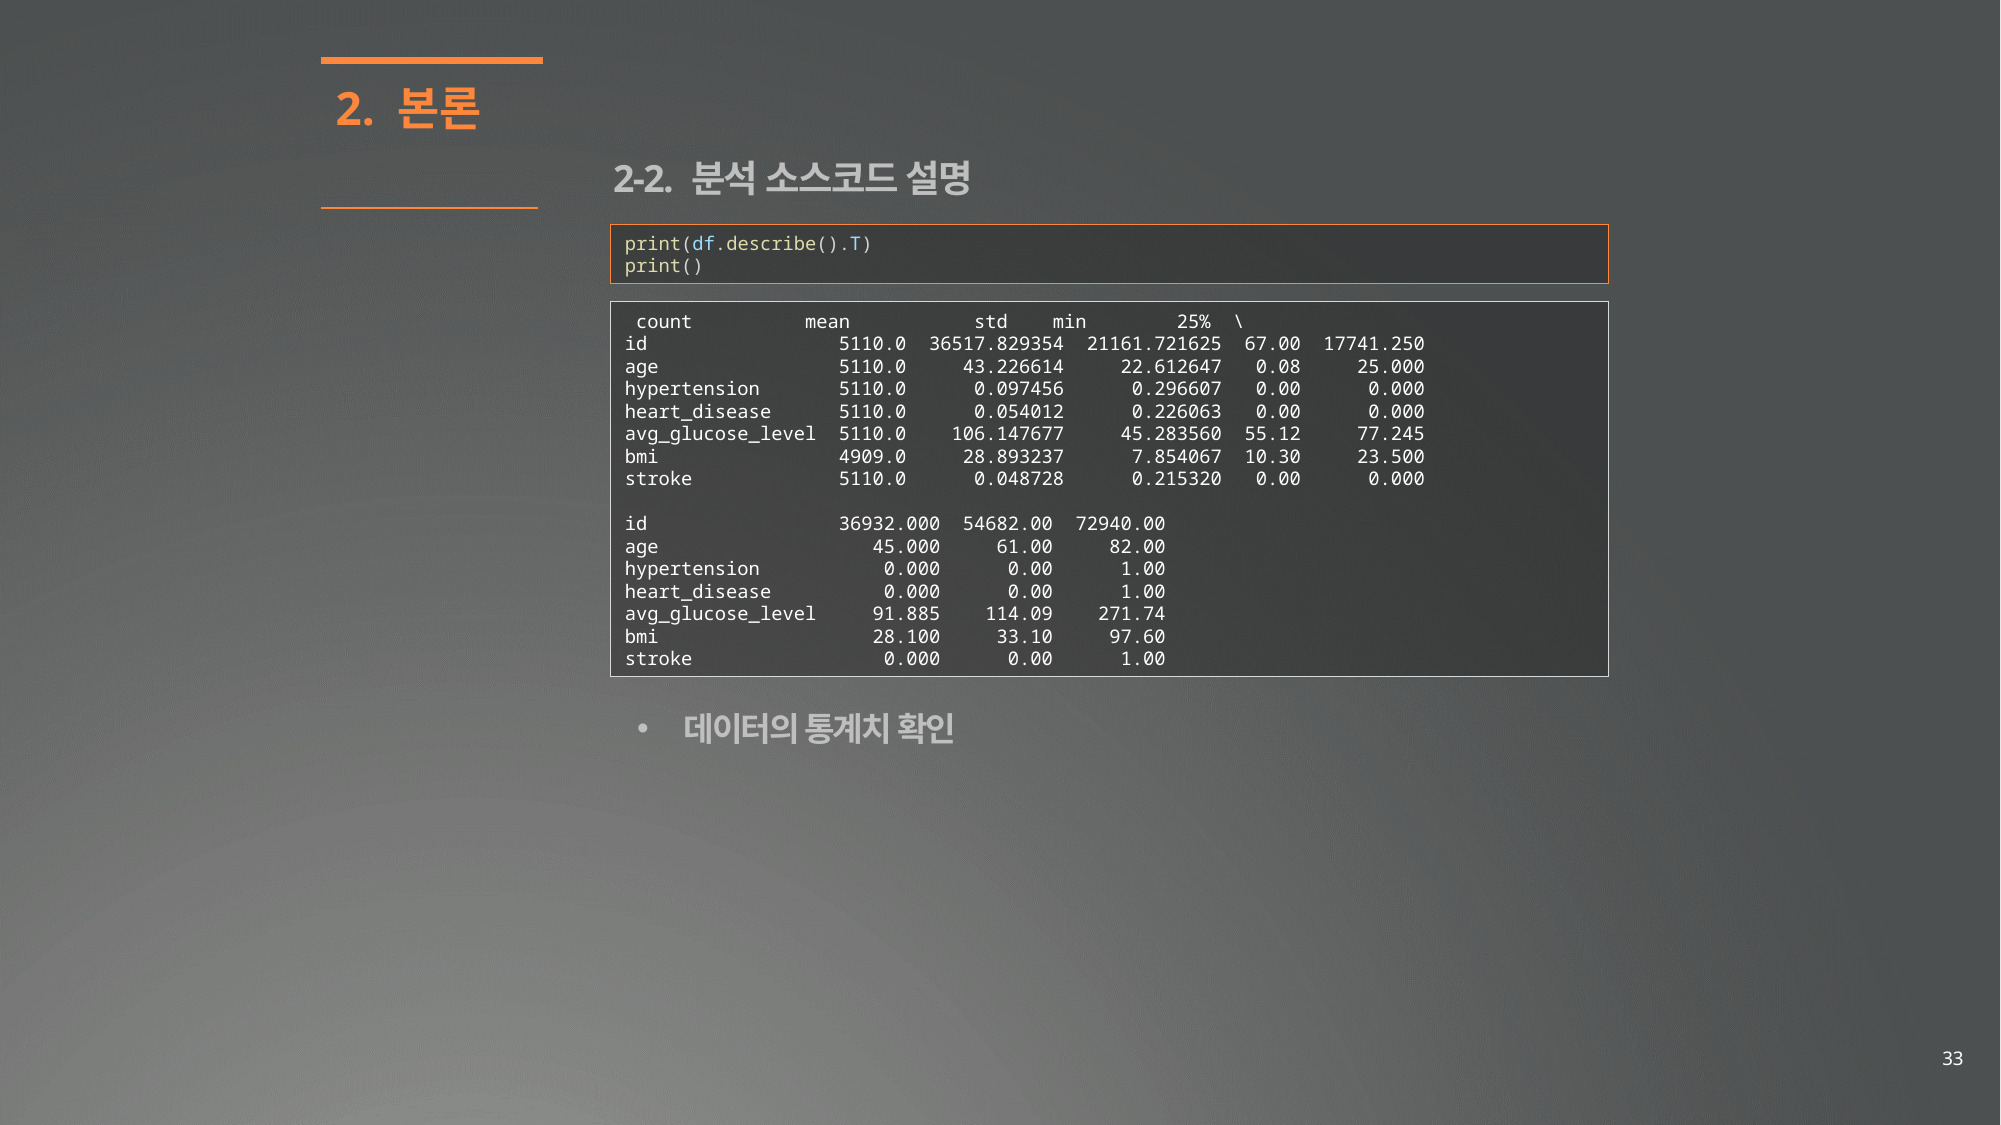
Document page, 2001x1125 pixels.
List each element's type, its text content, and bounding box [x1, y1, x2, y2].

text_box 2. 본론 [320, 72, 611, 143]
picture [0, 0, 2001, 1125]
text_box 2-2. 분석 소스코드 설명 [598, 147, 1249, 208]
text_box 데이터의 통계치 확인 [622, 692, 1607, 762]
text_box print(df.describe().T) print() [610, 224, 1609, 284]
text_box count mean std min 25% \ id 5110.0 36517.829354 21161.721625 67.00 17741.250 age 5110.0 43.226614 22.612647 0.08 25.000 hypertension 5110.0 0.097456 0.296607 0.00 0.000 heart_disease 5110.0 0.054012 0.226063 0.00 0.000 avg_glucose_level 5110.0 106.147677 45.283560 55.12 77.245 bmi 4909.0 28.893237 7.854067 10.30 23.500 stroke 5110.0 0.048728 0.215320 0.00 0.000 id 36932.000 54682.00 72940.00 age 45.000 61.00 82.00 hypertension 0.000 0.00 1.00 heart_disease 0.000 0.00 1.00 avg_glucose_level 91.885 114.09 271.74 bmi 28.100 33.10 97.60 stroke 0.000 0.00 1.00 [610, 301, 1609, 677]
